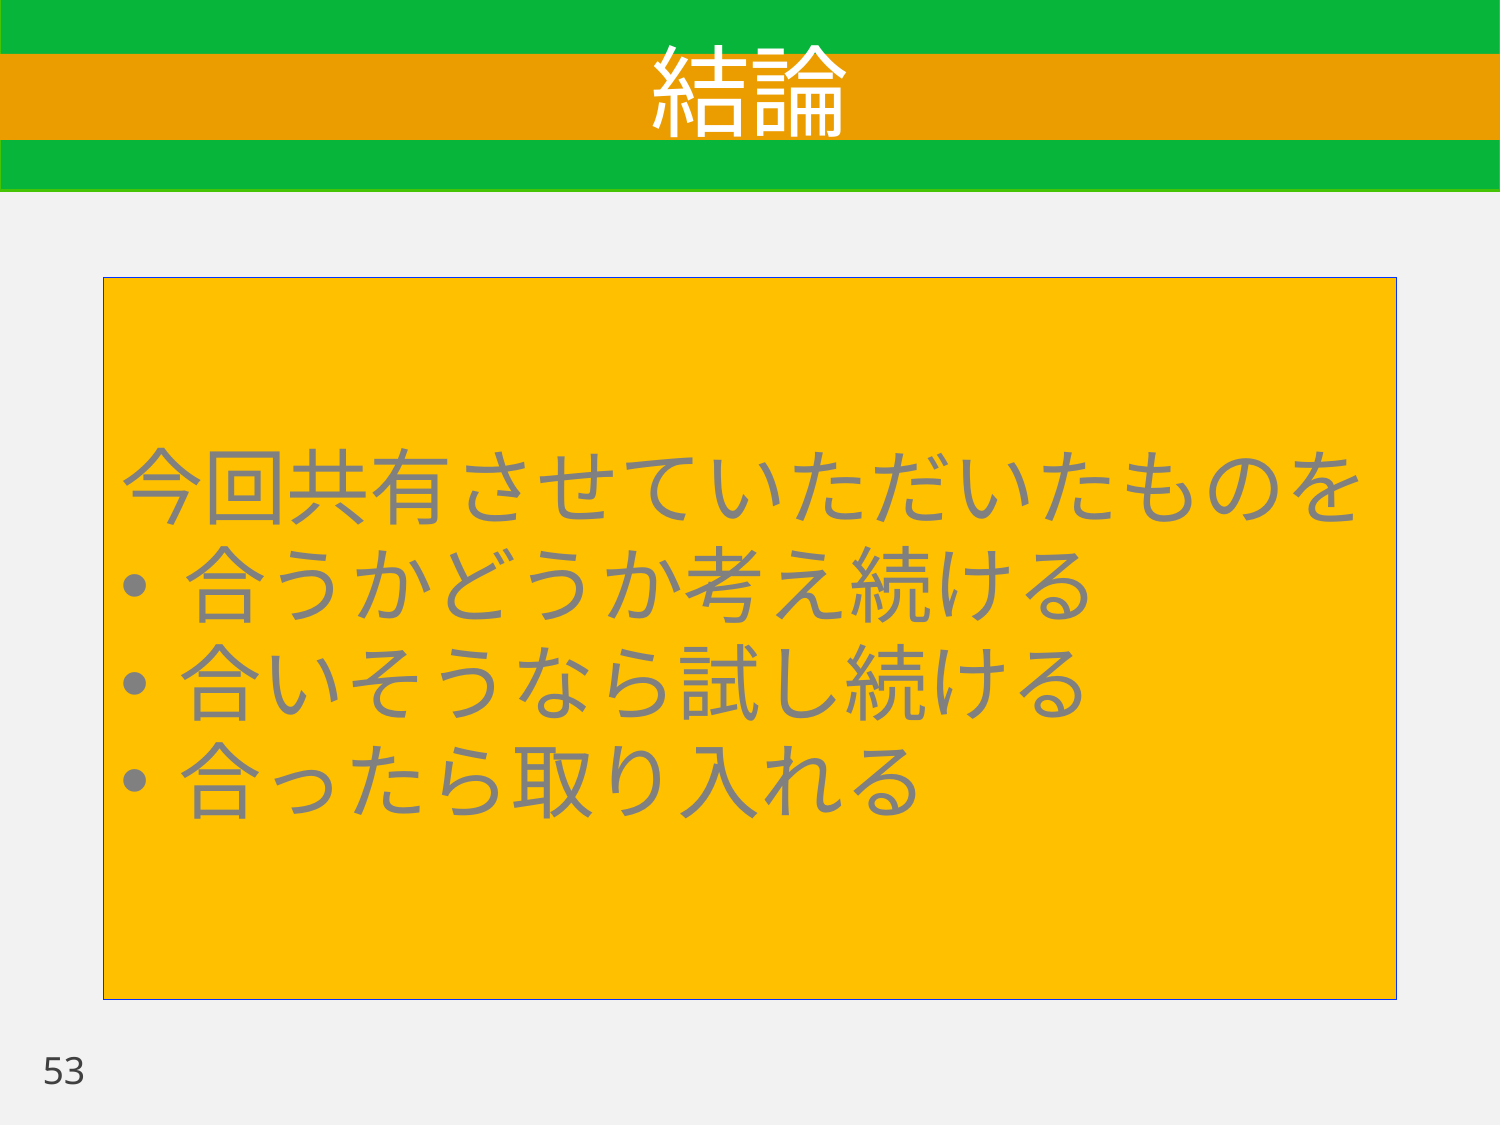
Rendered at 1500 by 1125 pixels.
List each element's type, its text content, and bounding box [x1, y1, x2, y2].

slide_number 53 [27, 1042, 146, 1102]
list 今回共有させていただいたものを 合うかどうか考え続ける 合いそうなら試し続ける 合ったら取り入れる [103, 277, 1397, 1000]
title 結論 [0, 53, 1500, 140]
